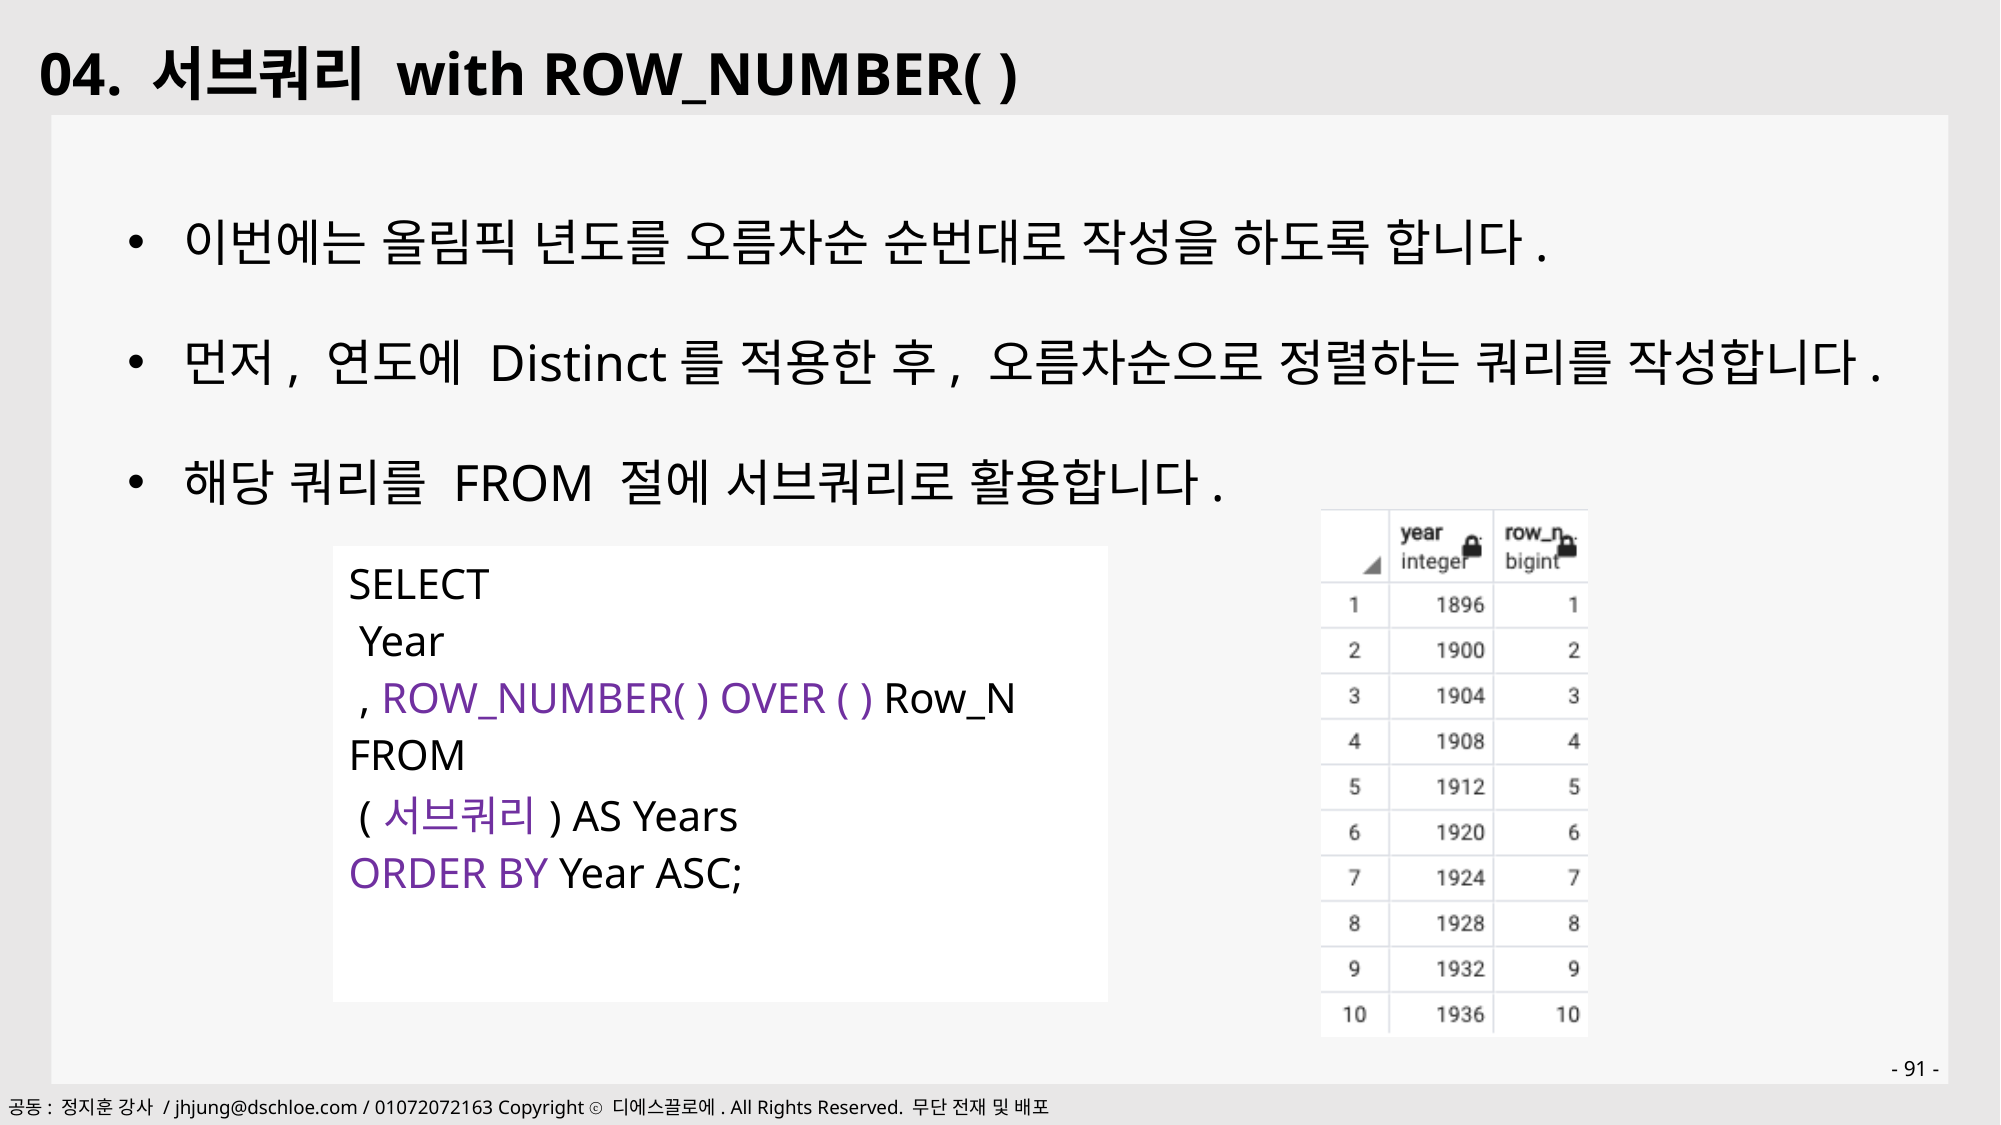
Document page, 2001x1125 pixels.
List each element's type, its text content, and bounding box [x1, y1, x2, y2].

table_header SELECT Year , ROW_NUMBER( ) OVER ( ) Row_N FROM (서브쿼리) AS Years ORDER BY Year ASC; [334, 548, 1107, 996]
text_box 이번에는 올림픽 년도를 오름차순 순번대로 작성을 하도록 합니다. 먼저, 연도에 Distinct를 적용한 후, 오름차순으로 정렬하는 쿼리를 작성합니다. 해당 쿼리를 FROM 절에 서브쿼리로 활용합니다. [112, 204, 1955, 519]
slide_number - 91 - [1504, 1039, 1955, 1100]
picture [1321, 509, 1588, 1037]
text_box 04. 서브쿼리 with ROW_NUMBER( ) [24, 30, 1033, 115]
